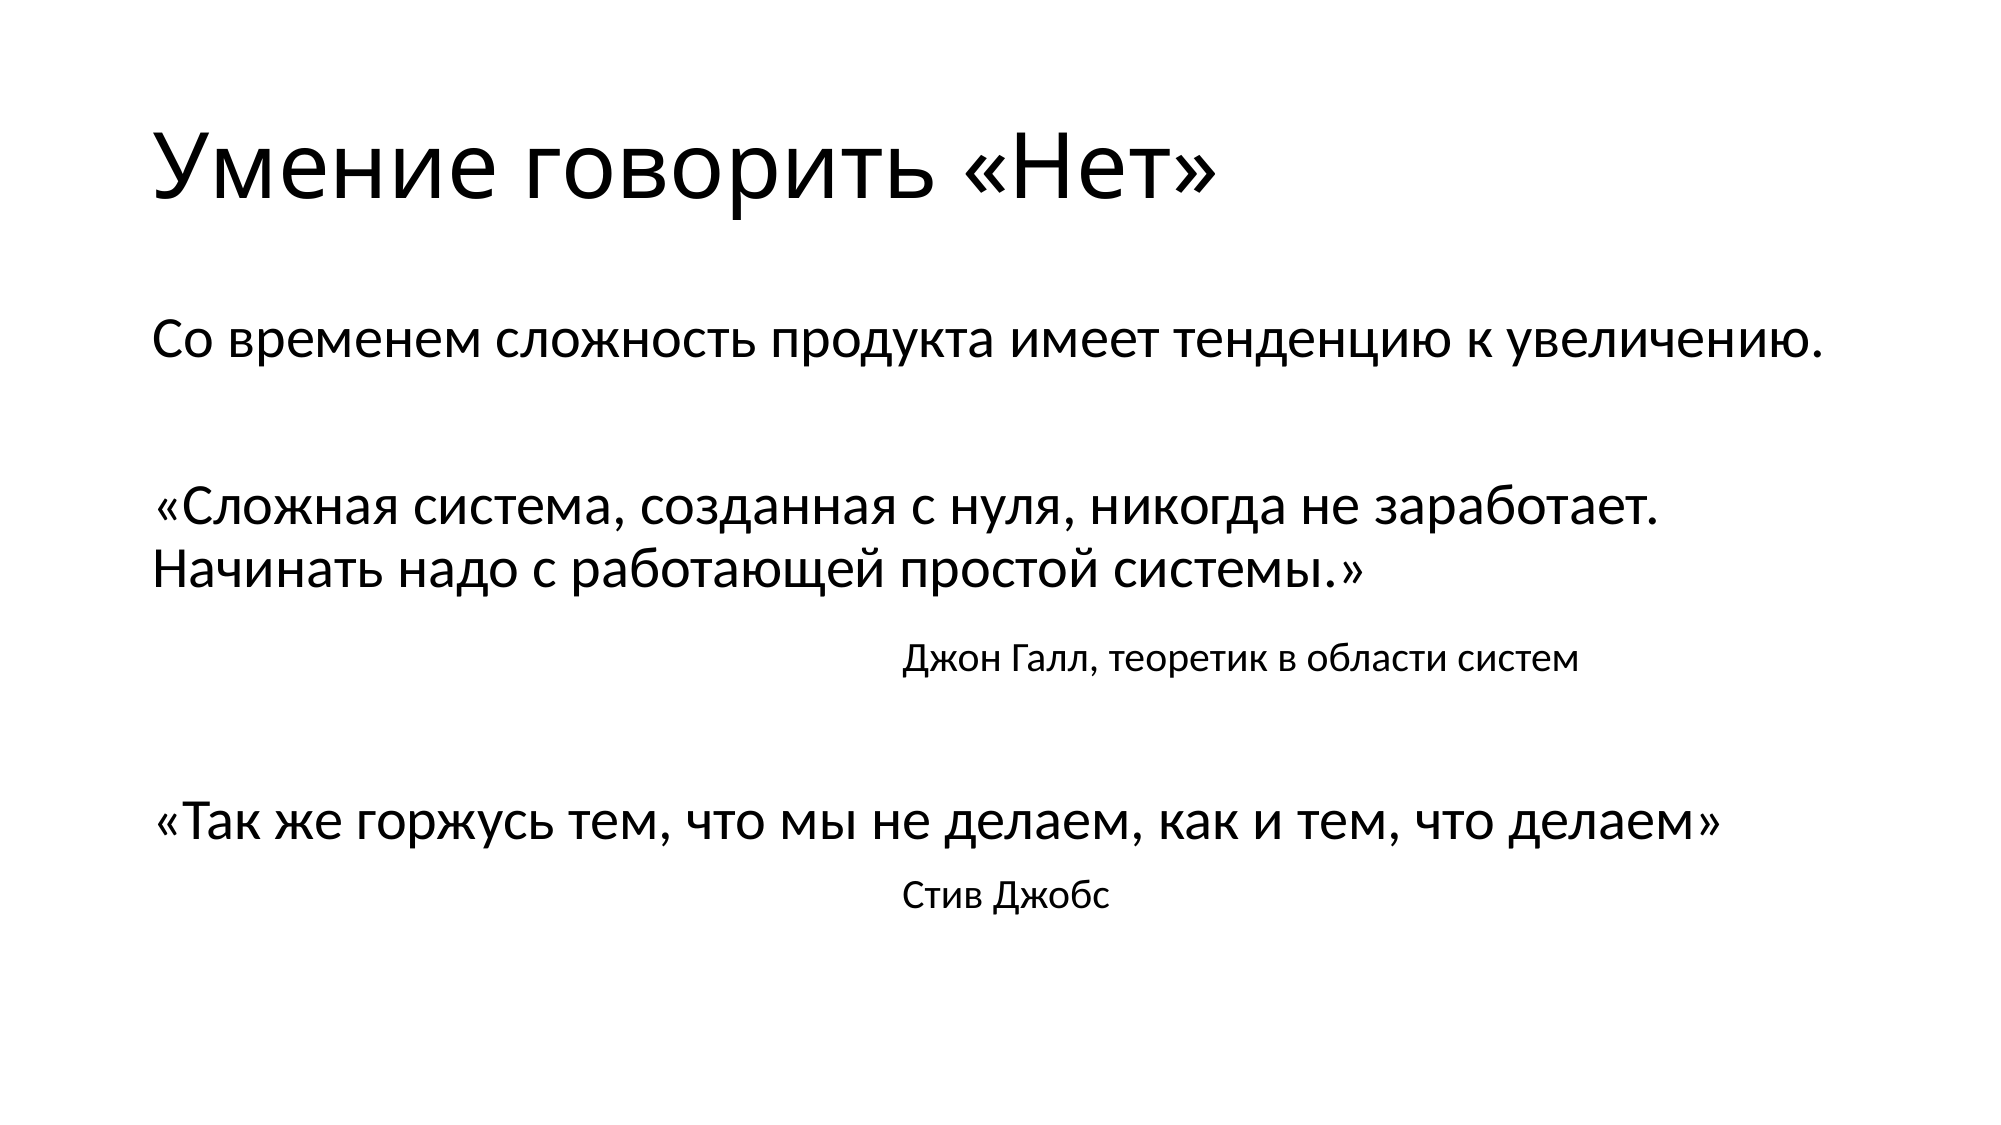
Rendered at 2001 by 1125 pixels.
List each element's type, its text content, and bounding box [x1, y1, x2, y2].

title Умение говорить «Нет» [137, 59, 1863, 278]
list Со временем сложность продукта имеет тенденцию к увеличению. «Сложная система, созданная с нуля, никогда не заработает. Начинать надо с работающей простой системы.» Джон Галл, теоретик в области систем «Так же горжусь тем, что мы не делаем, как и тем, что делаем» Стив Джобс [137, 299, 1863, 1014]
